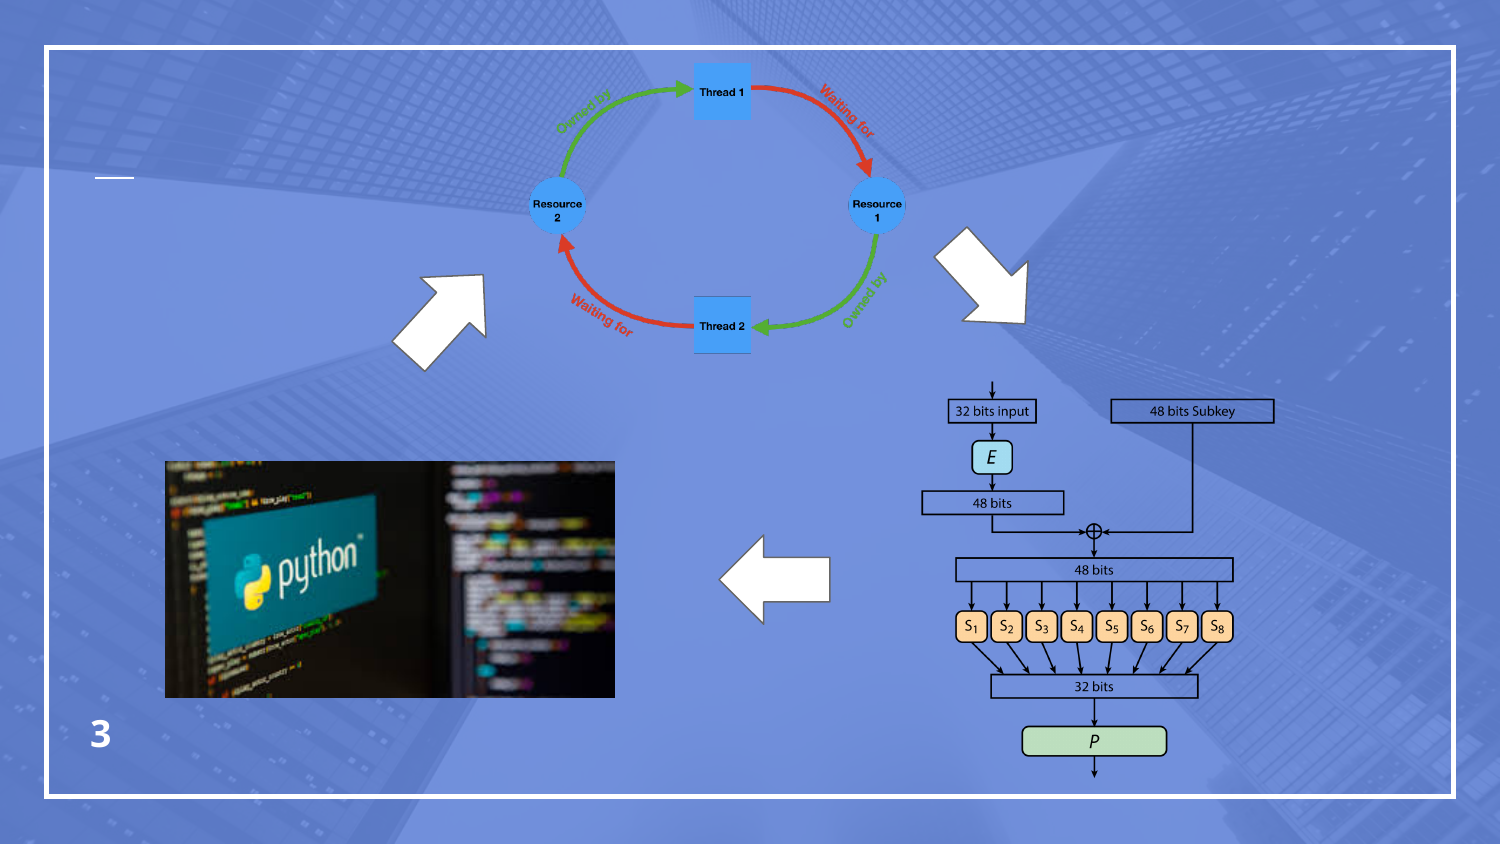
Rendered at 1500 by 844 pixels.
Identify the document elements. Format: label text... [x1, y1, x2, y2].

picture [917, 374, 1279, 785]
picture [528, 62, 906, 355]
text_box [391, 274, 486, 372]
slide_number ‹#› [75, 687, 165, 777]
text_box [934, 226, 1029, 324]
text_box [718, 534, 830, 625]
picture [164, 461, 615, 698]
